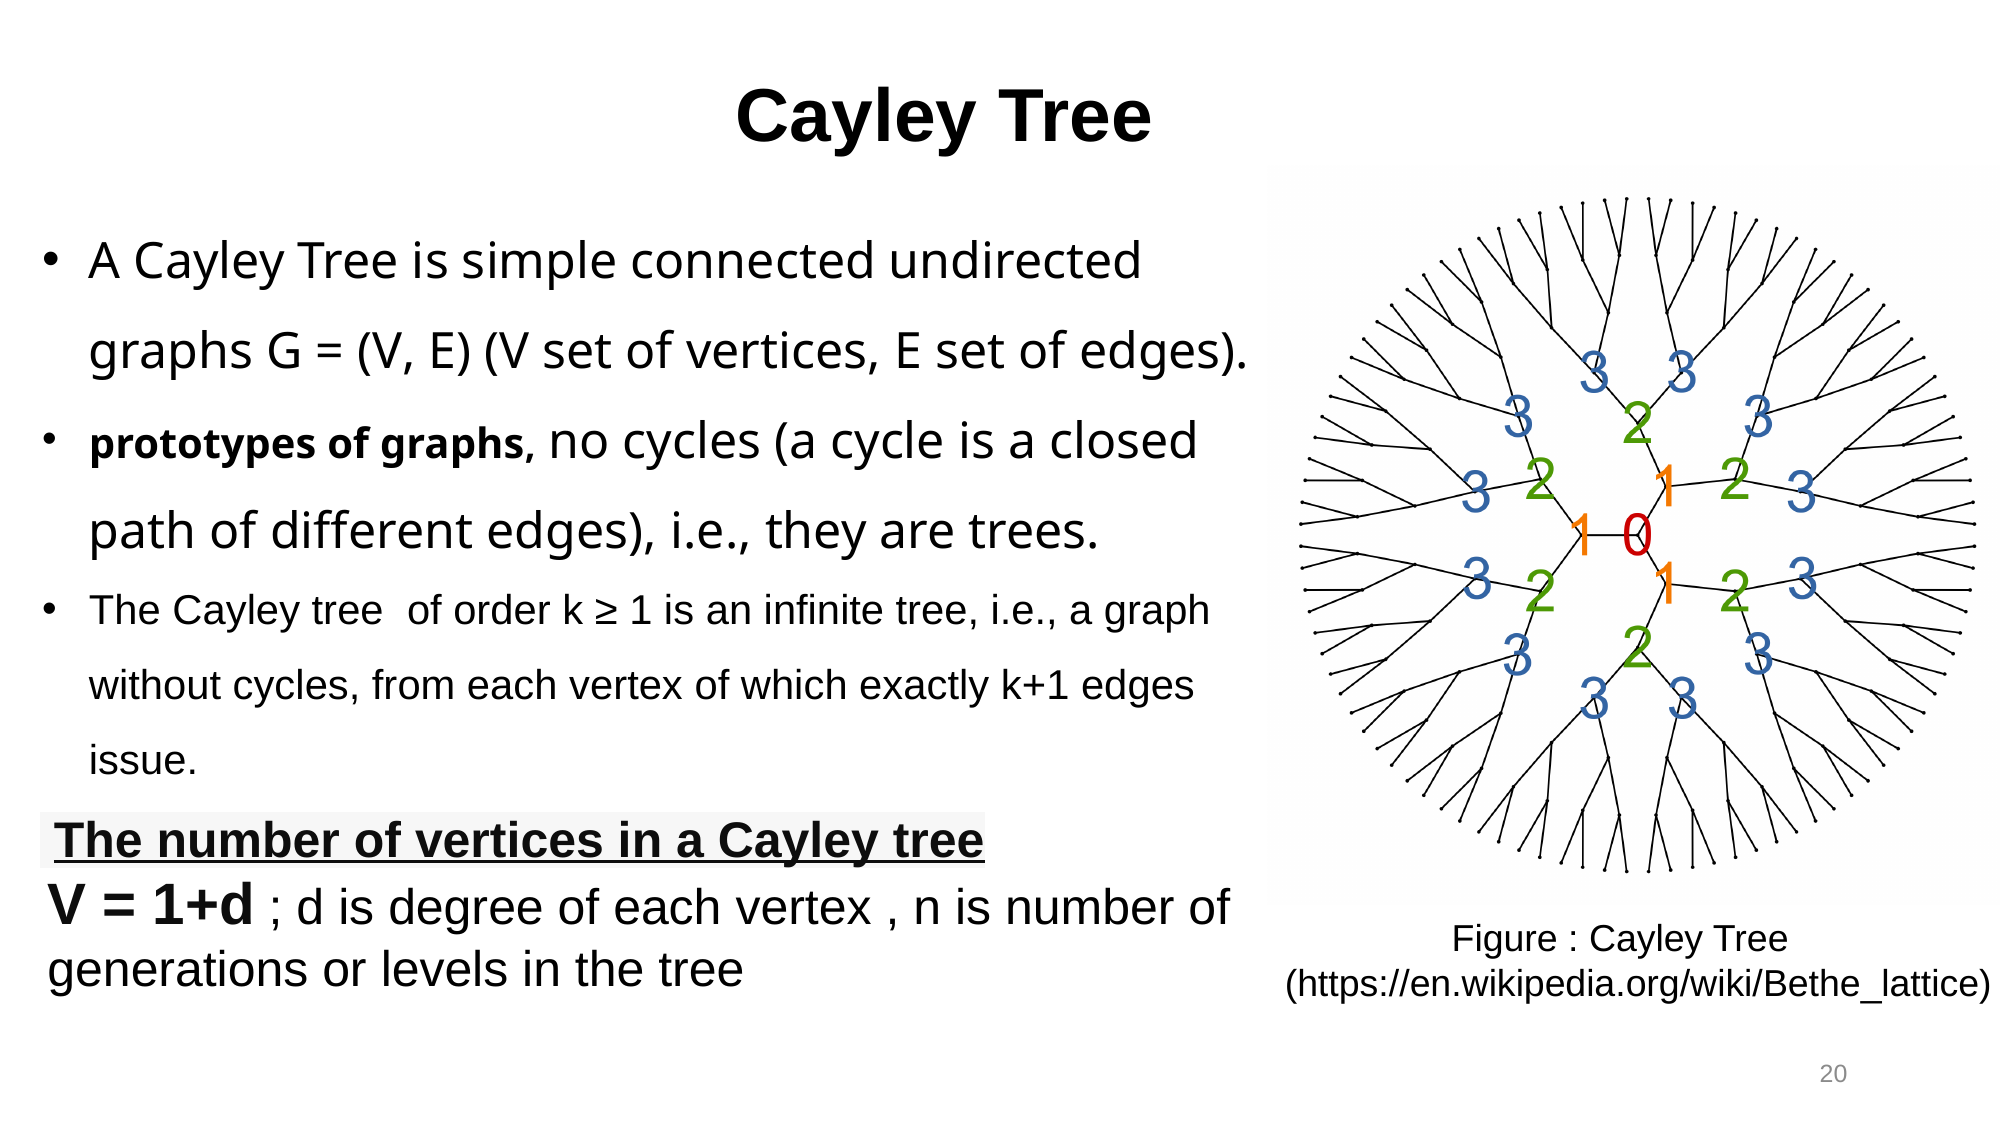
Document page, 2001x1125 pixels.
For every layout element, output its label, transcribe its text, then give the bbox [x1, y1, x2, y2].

slide_number 20 [1412, 1042, 1863, 1103]
text_box Figure : Cayley Tree (https://en.wikipedia.org/wiki/Bethe_lattice) [1120, 906, 2000, 1012]
picture [1267, 165, 2000, 905]
text_box The number of vertices in a Cayley tree [25, 800, 1088, 875]
text_box Cayley Tree [721, 59, 1279, 164]
